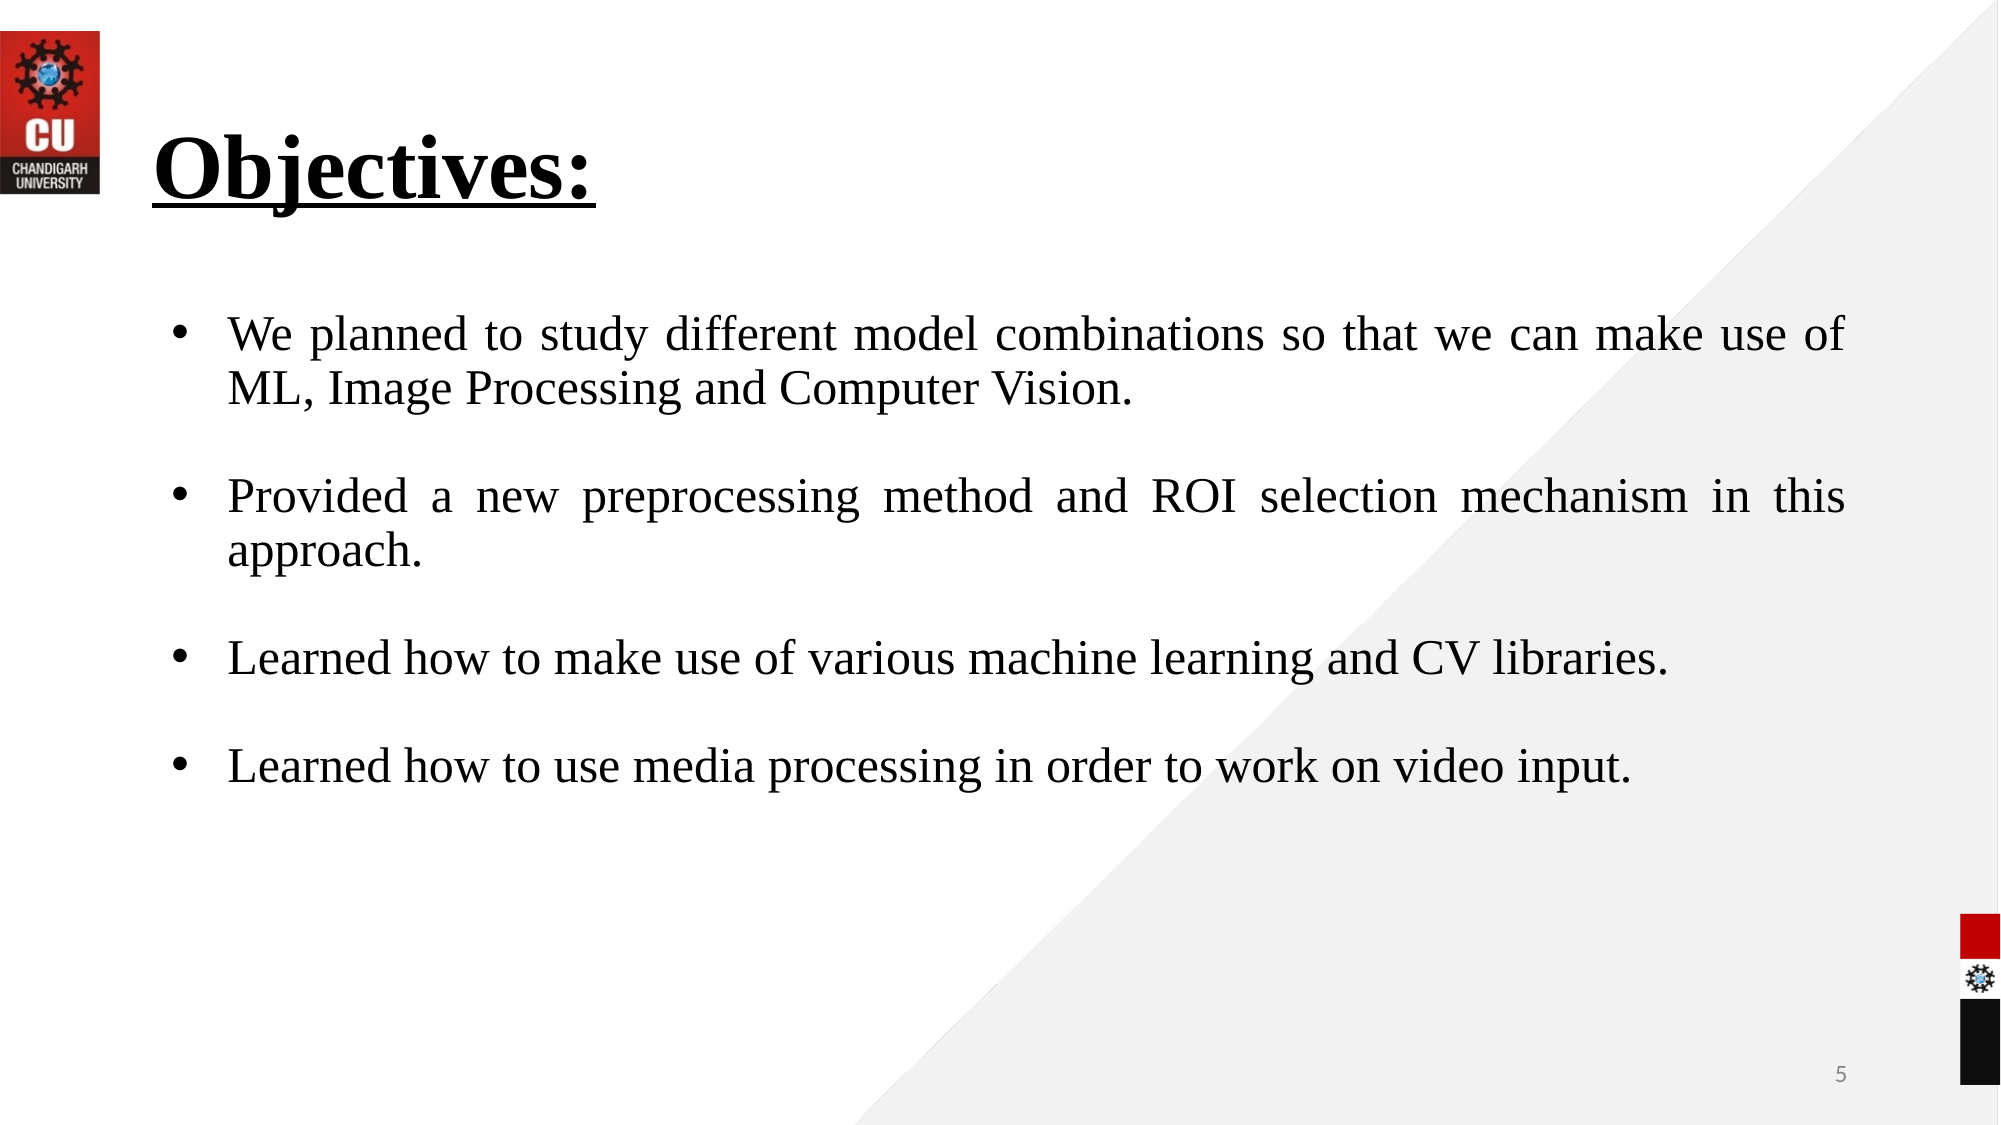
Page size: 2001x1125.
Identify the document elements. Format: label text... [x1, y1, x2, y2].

picture [0, 0, 2001, 1125]
list We planned to study different model combinations so that we can make use of ML, Image Processing and Computer Vision. Provided a new preprocessing method and ROI selection mechanism in this approach. Learned how to make use of various machine learning and CV libraries. Learned how to use media processing in order to work on video input. [137, 299, 1863, 1125]
title Objectives: [137, 59, 1863, 278]
